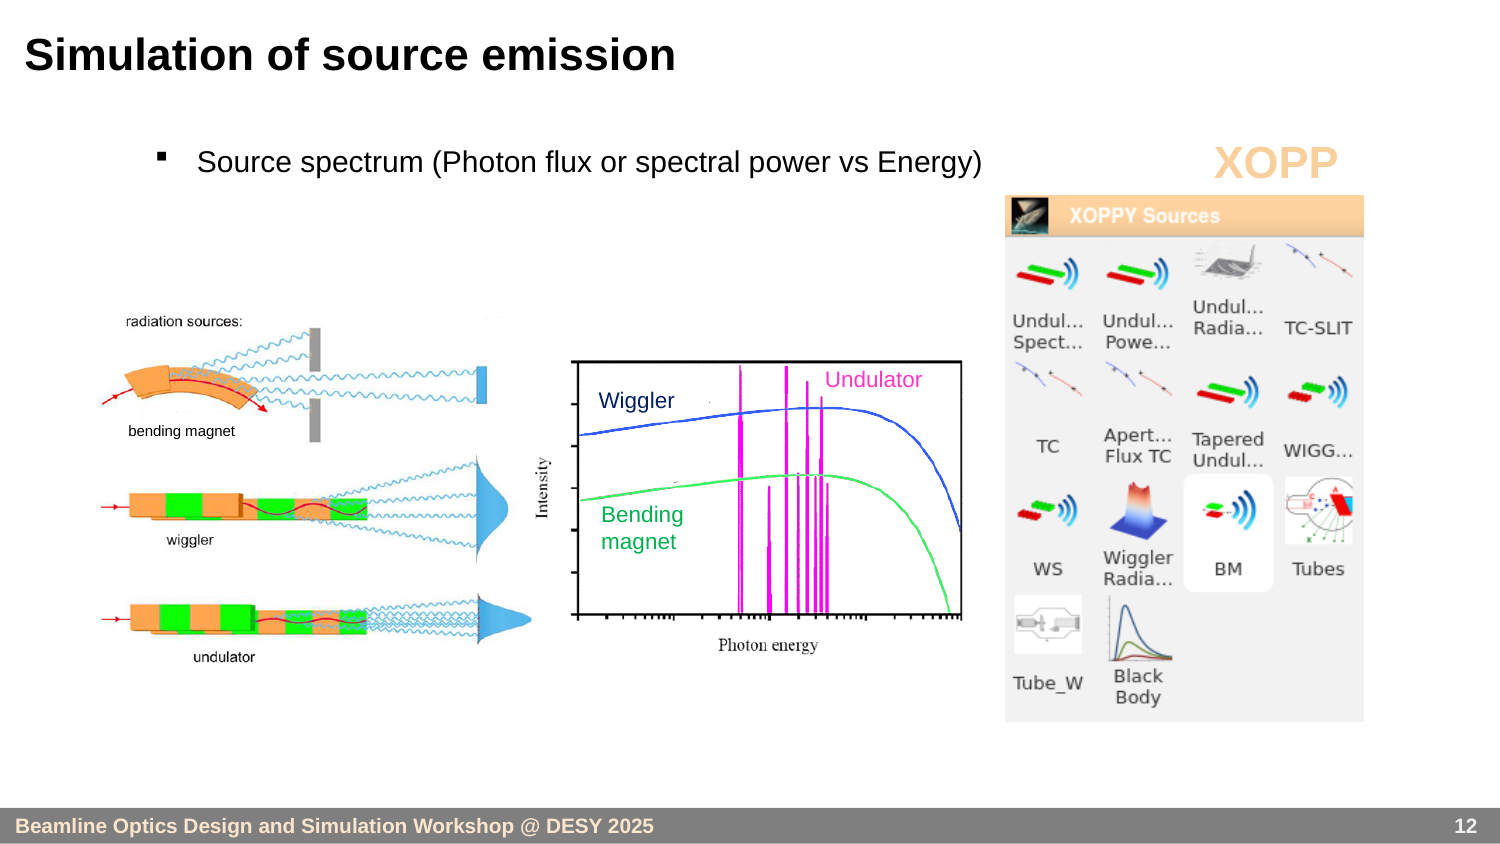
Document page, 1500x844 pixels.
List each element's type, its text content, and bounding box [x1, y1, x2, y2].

picture [1004, 195, 1365, 722]
text_box XOPPY [1184, 125, 1369, 201]
slide_number 12 [1379, 805, 1493, 844]
title Simulation of source emission [9, 10, 1493, 106]
picture [90, 313, 973, 675]
text_box Source spectrum (Photon flux or spectral power vs Energy) [139, 134, 1049, 186]
